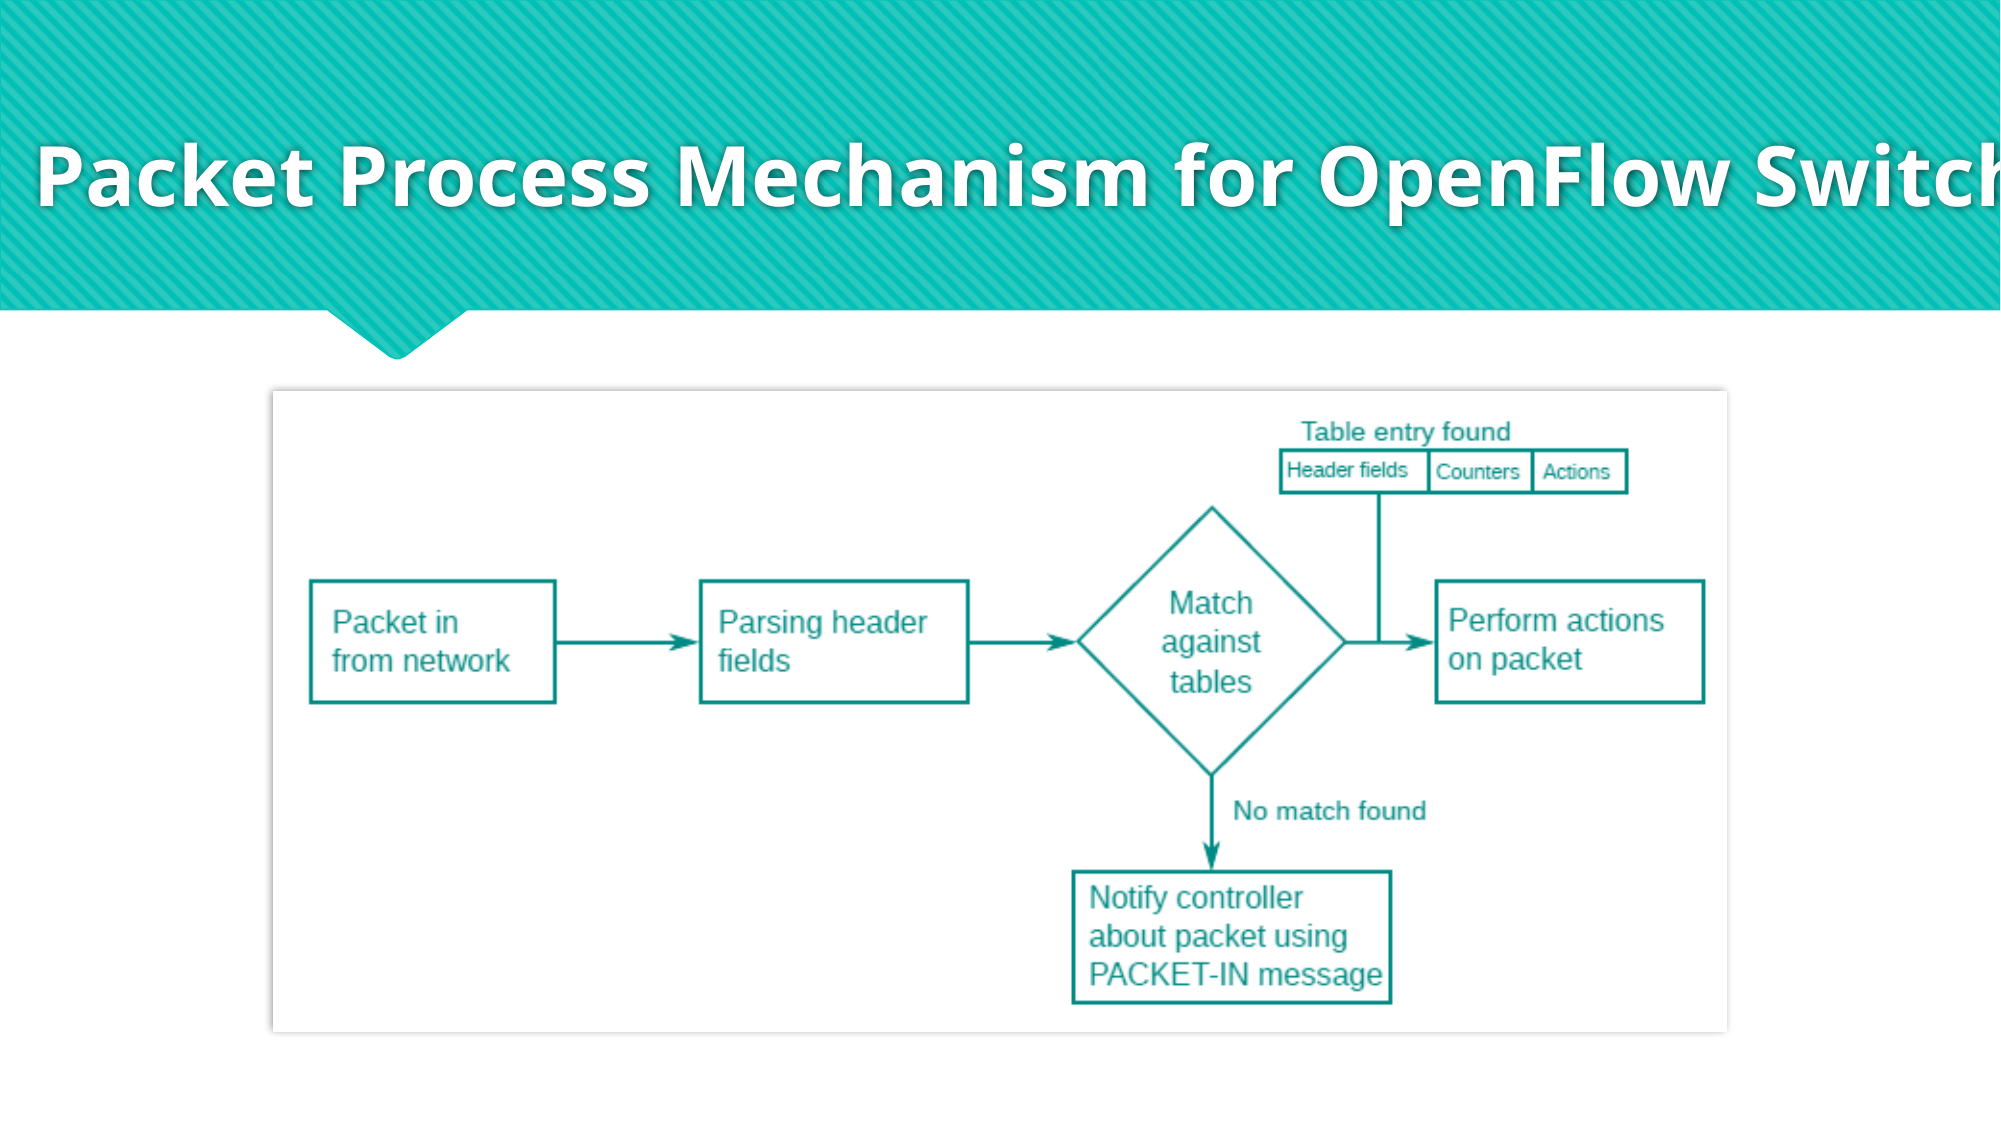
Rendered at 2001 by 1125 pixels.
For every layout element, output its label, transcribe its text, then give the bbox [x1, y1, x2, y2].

title Packet Process Mechanism for OpenFlow Switch [18, 28, 2000, 232]
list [272, 391, 1728, 1032]
